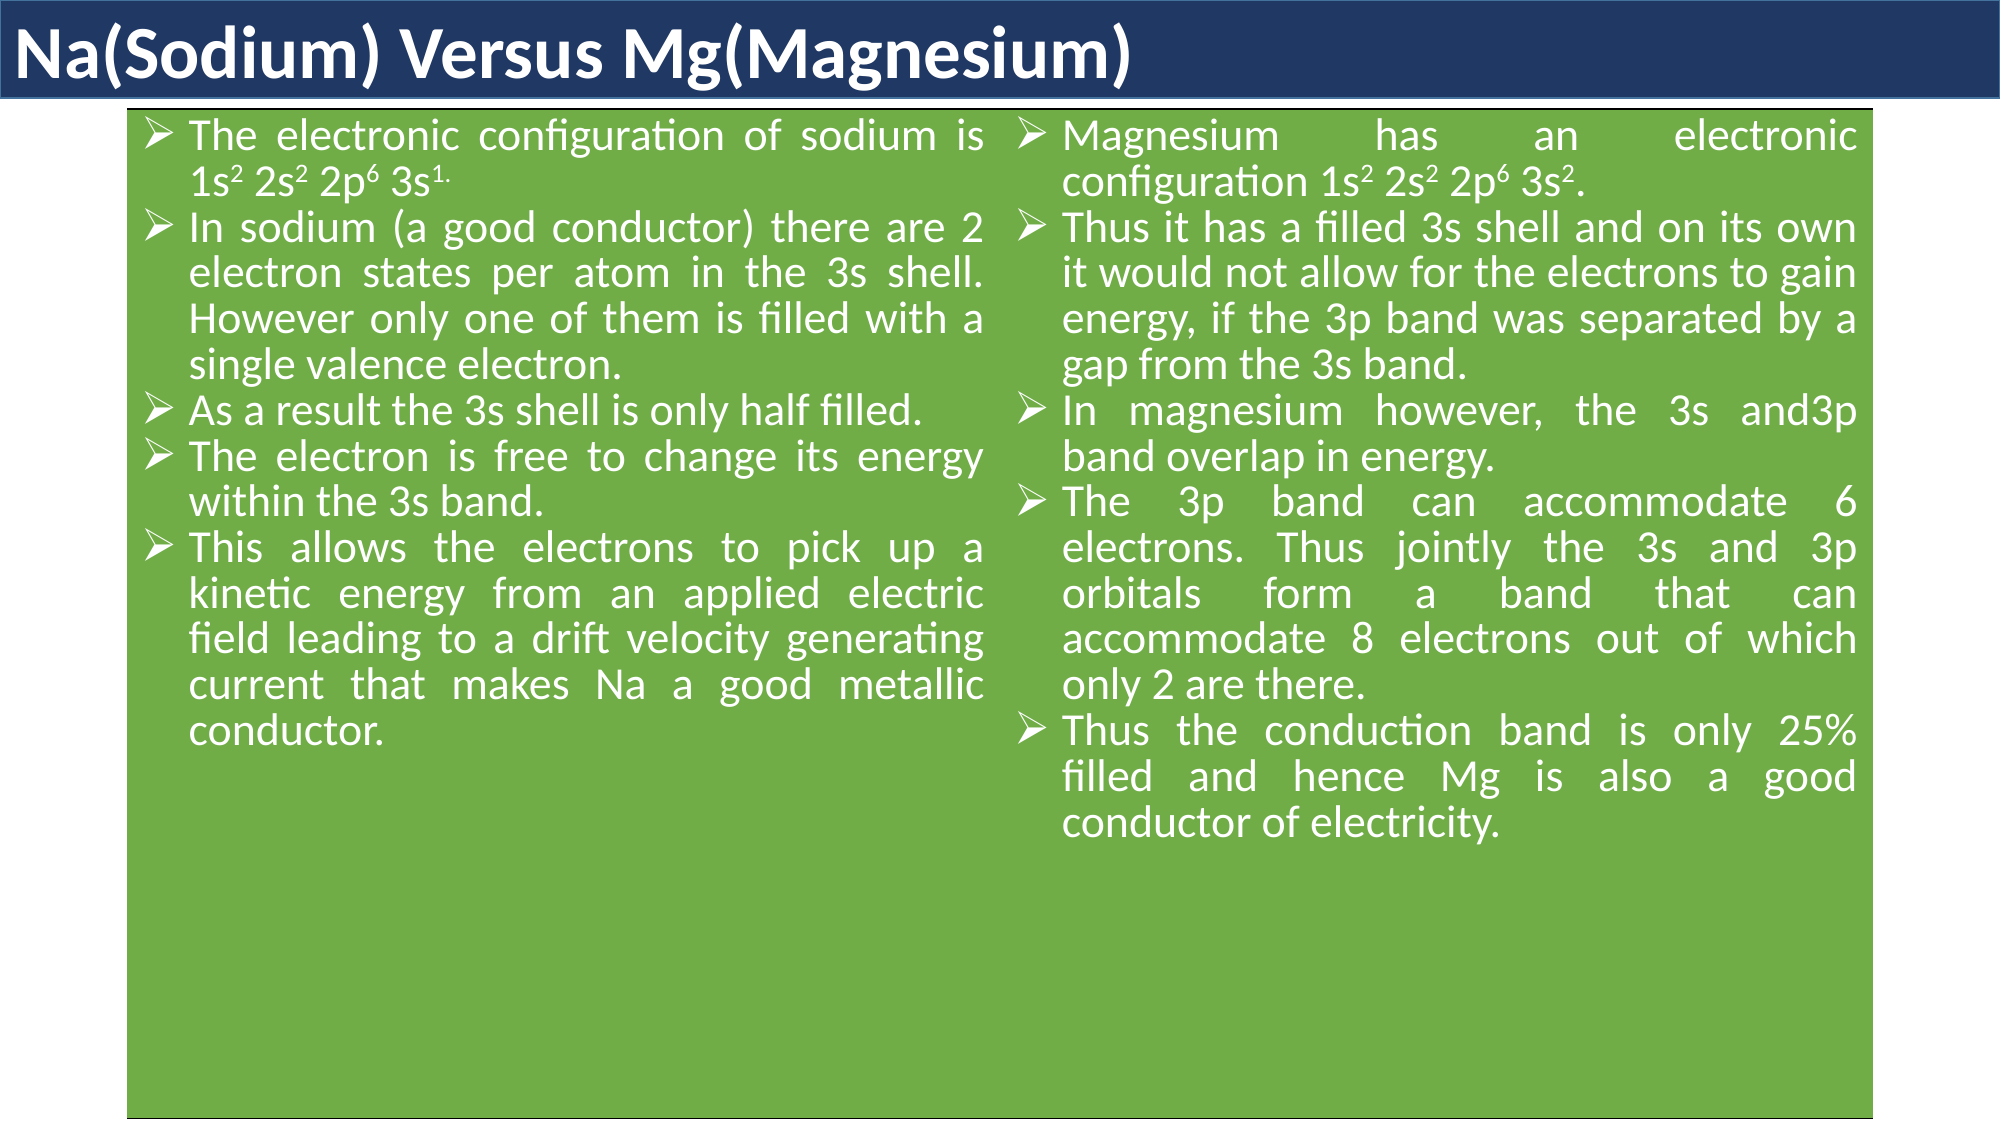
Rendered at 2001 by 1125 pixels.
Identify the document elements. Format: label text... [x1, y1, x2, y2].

table_header Magnesium has an electronic configuration 1s2 2s2 2p6 3s2. Thus it has a filled 3s shell and on its own it would not allow for the electrons to gain energy, if the 3p band was separated by a gap from the 3s band. In magnesium however, the 3s and3p band overlap in energy. The 3p band can accommodate 6 electrons. Thus jointly the 3s and 3p orbitals form a band that can accommodate 8 electrons out of which only 2 are there. Thus the conduction band is only 25% filled and hence Mg is also a good conductor of electricity. [1000, 110, 1873, 1118]
text_box Na(Sodium) Versus Mg(Magnesium) [0, 0, 2000, 99]
table_header The electronic configuration of sodium is 1s2 2s2 2p6 3s1. In sodium (a good conductor) there are 2 electron states per atom in the 3s shell. However only one of them is filled with a single valence electron. As a result the 3s shell is only half filled. The electron is free to change its energy within the 3s band. This allows the electrons to pick up a kinetic energy from an applied electric field leading to a drift velocity generating current that makes Na a good metallic conductor. [127, 110, 1000, 1118]
